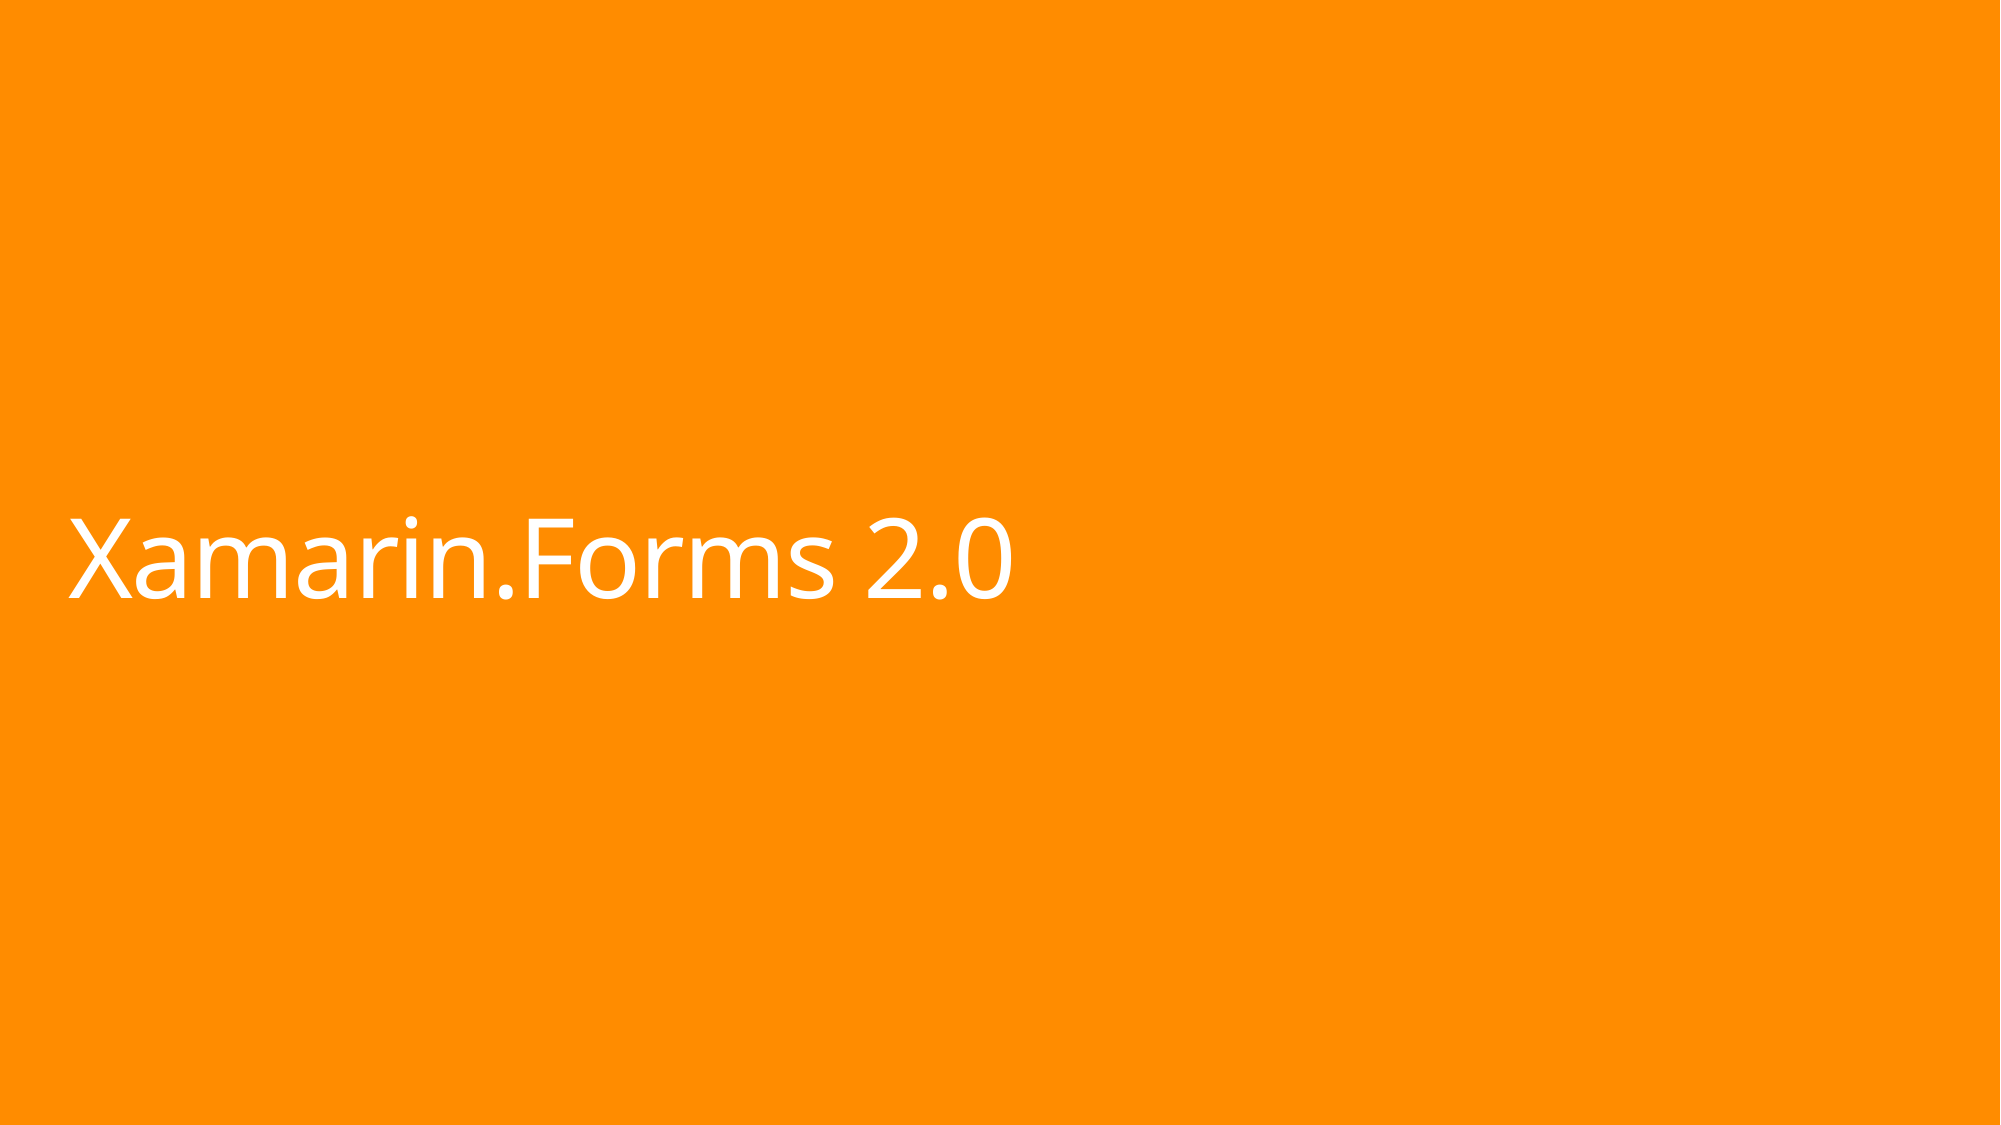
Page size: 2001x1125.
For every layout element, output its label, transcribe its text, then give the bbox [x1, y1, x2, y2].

title Xamarin.Forms 2.0 [44, 483, 1954, 642]
